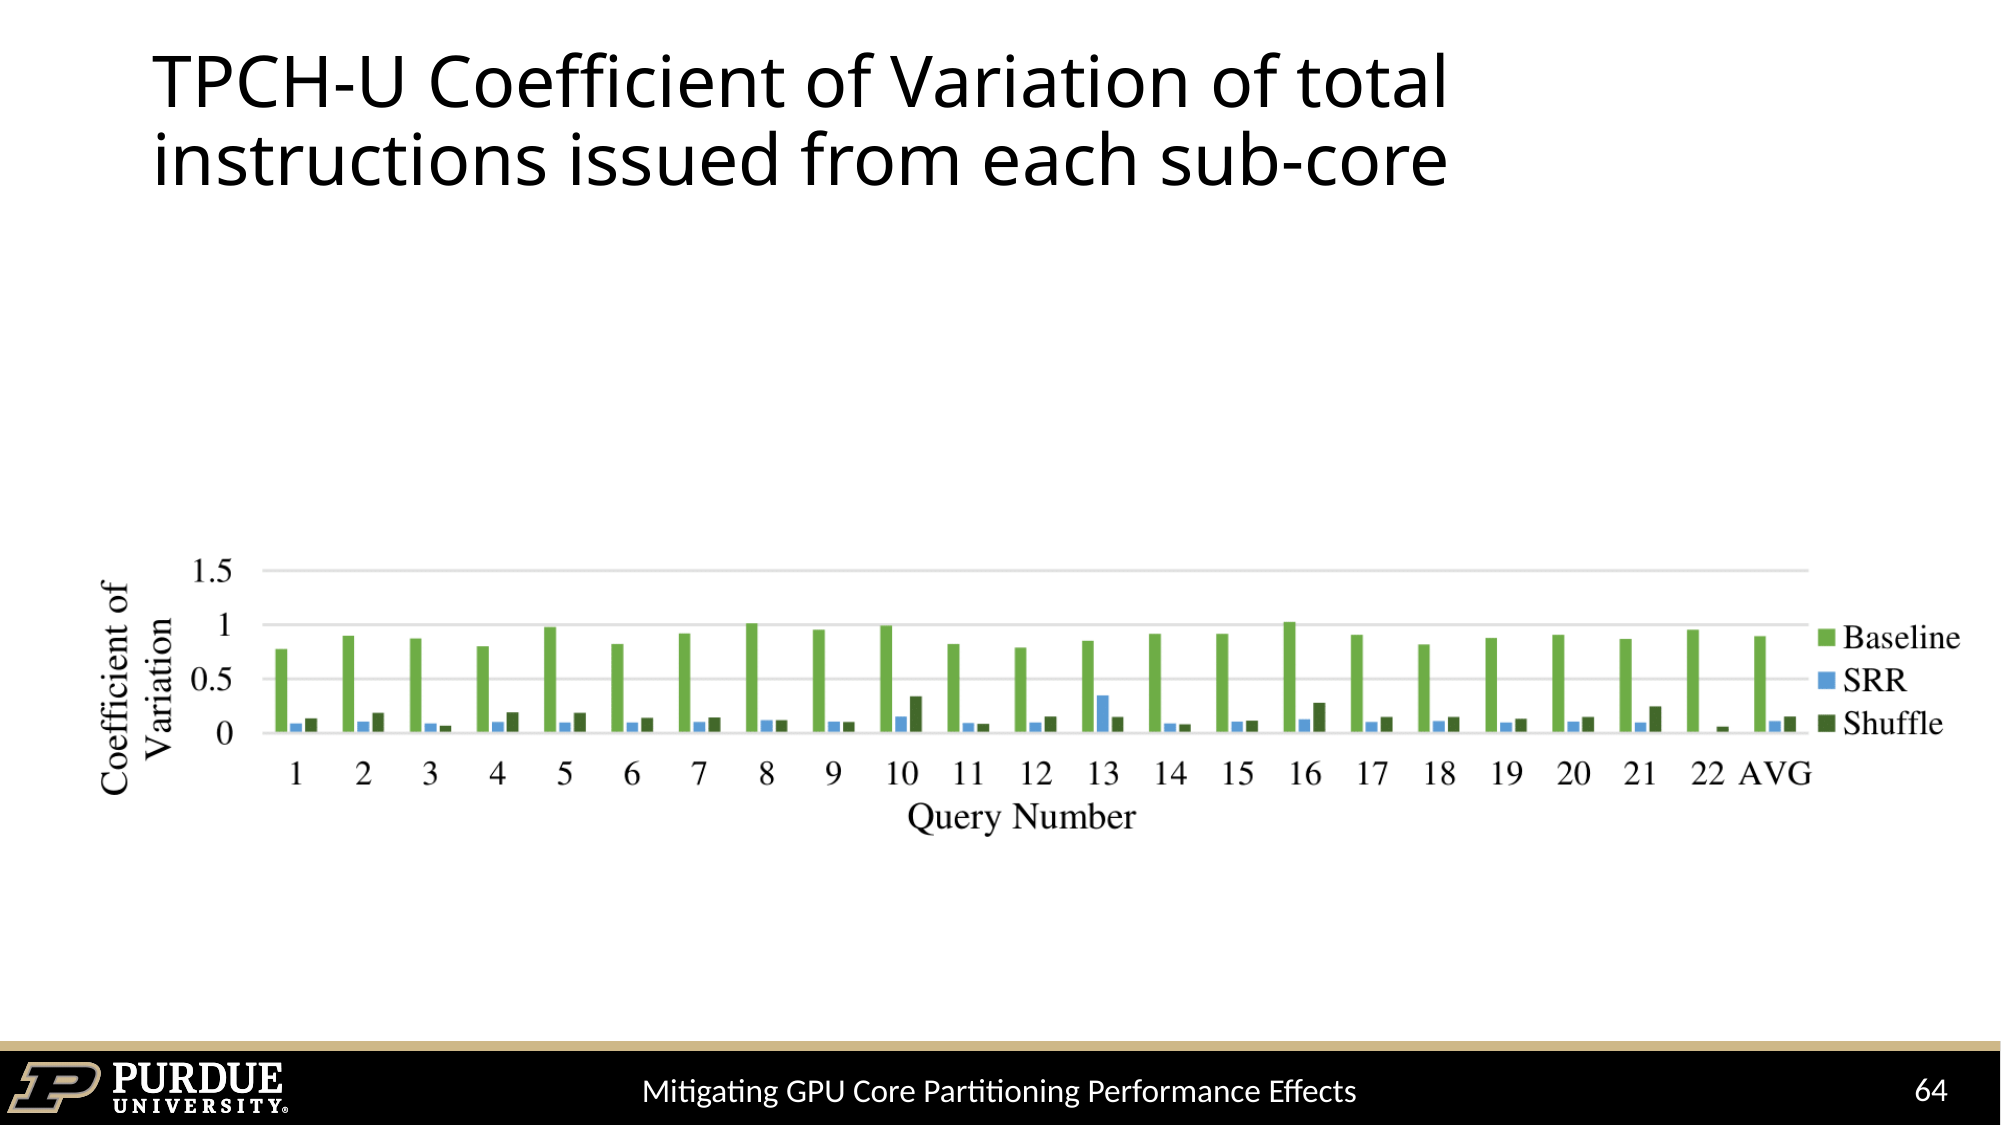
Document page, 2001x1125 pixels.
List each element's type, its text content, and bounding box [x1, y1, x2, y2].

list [94, 553, 1963, 840]
slide_number 64 [1862, 1051, 2000, 1125]
picture [7, 1062, 288, 1113]
title TPCH-U Coefficient of Variation of total instructions issued from each sub-core [137, 37, 1863, 209]
